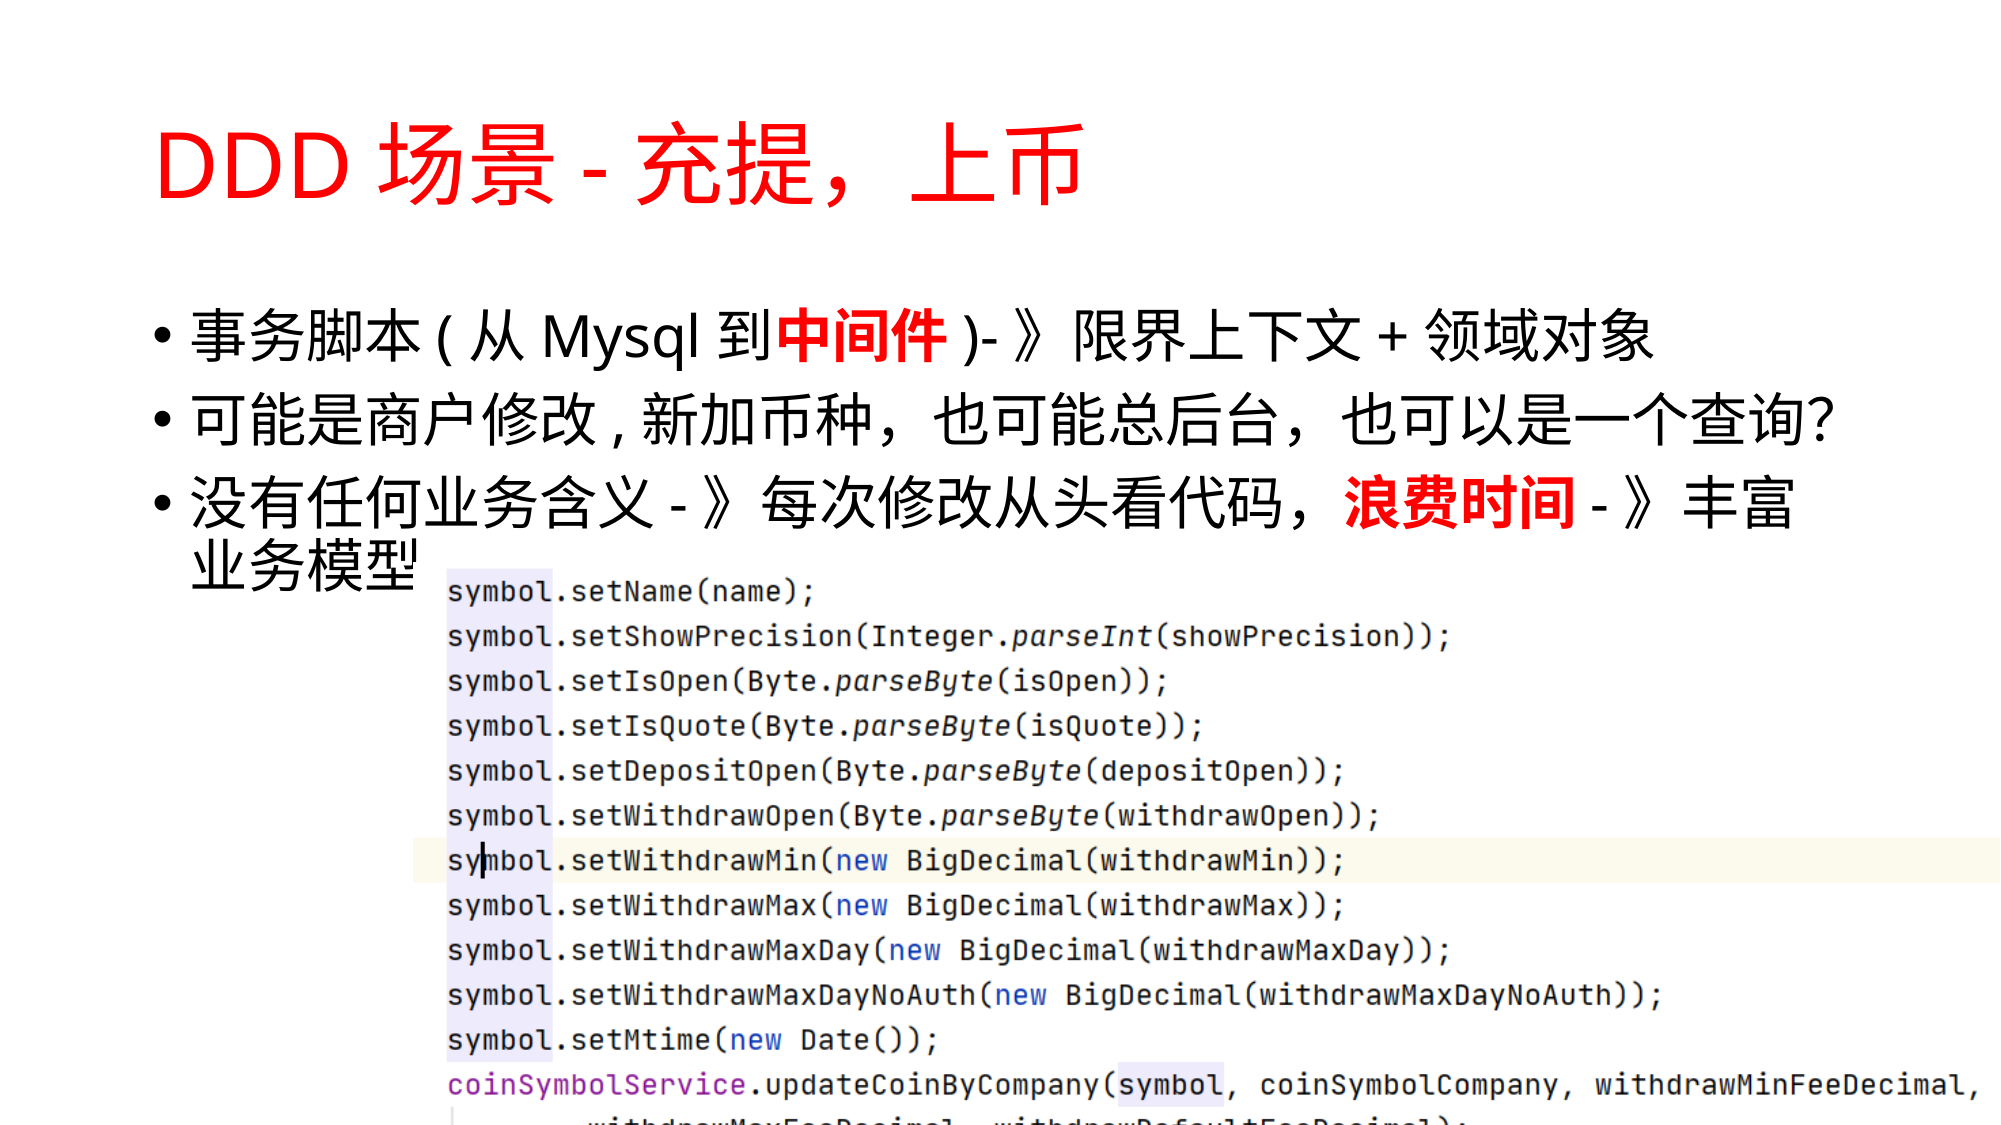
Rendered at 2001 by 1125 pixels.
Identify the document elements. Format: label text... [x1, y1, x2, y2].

picture [413, 562, 2000, 1125]
list 事务脚本(从Mysql到中间件)-》限界上下文+领域对象 可能是商户修改,新加币种，也可能总后台，也可以是一个查询？ 没有任何业务含义-》每次修改从头看代码，浪费时间-》丰富业务模型 [137, 299, 1863, 1014]
title DDD场景-充提，上币 [137, 59, 1863, 278]
